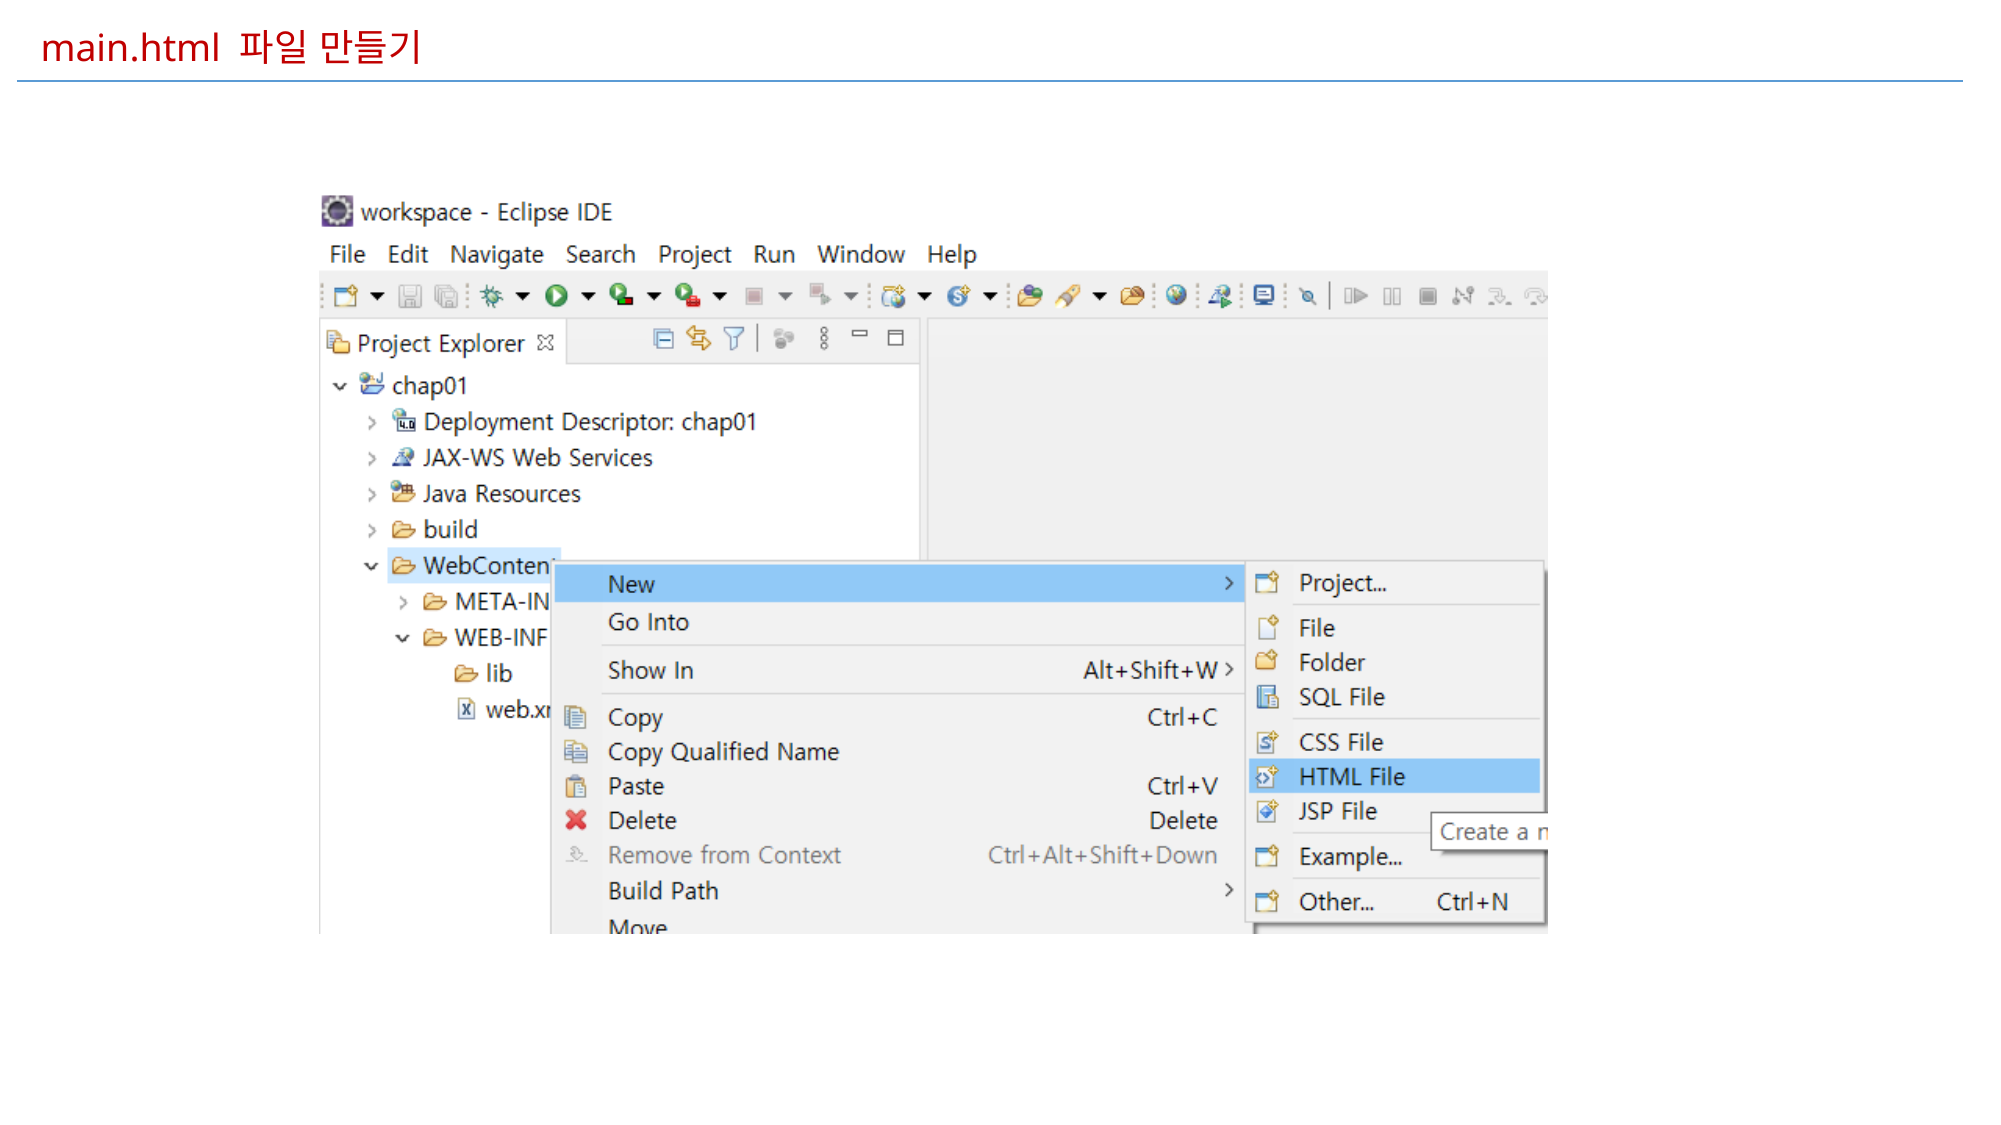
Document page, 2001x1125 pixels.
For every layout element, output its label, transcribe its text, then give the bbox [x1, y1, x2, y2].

text_box main.html 파일 만들기 [25, 16, 729, 77]
picture [319, 191, 1548, 934]
